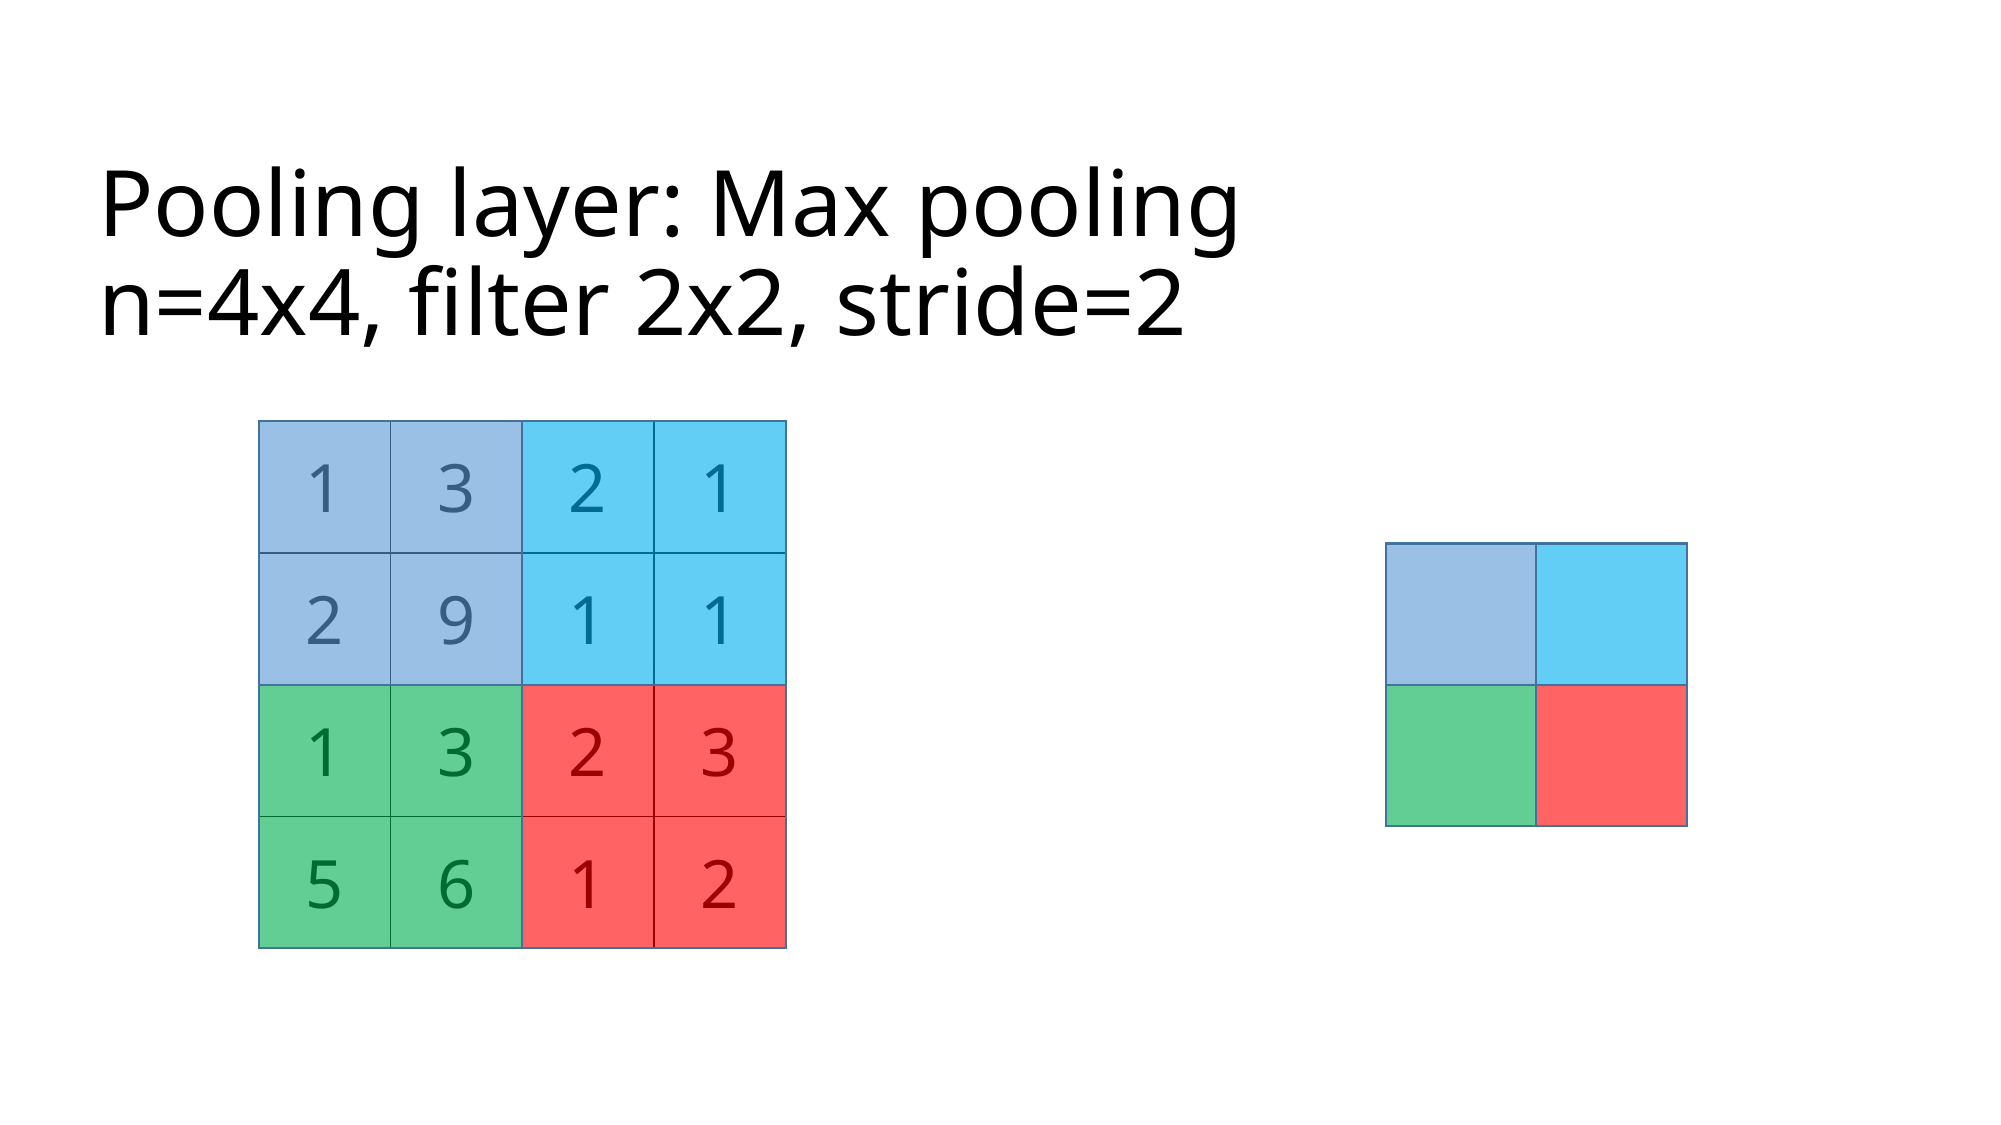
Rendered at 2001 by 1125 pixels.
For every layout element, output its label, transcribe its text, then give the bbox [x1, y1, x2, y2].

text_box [1385, 543, 1687, 826]
title Pooling layer: Max pooling n=4x4, filter 2x2, stride=2 [83, 150, 1809, 368]
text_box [258, 420, 786, 949]
